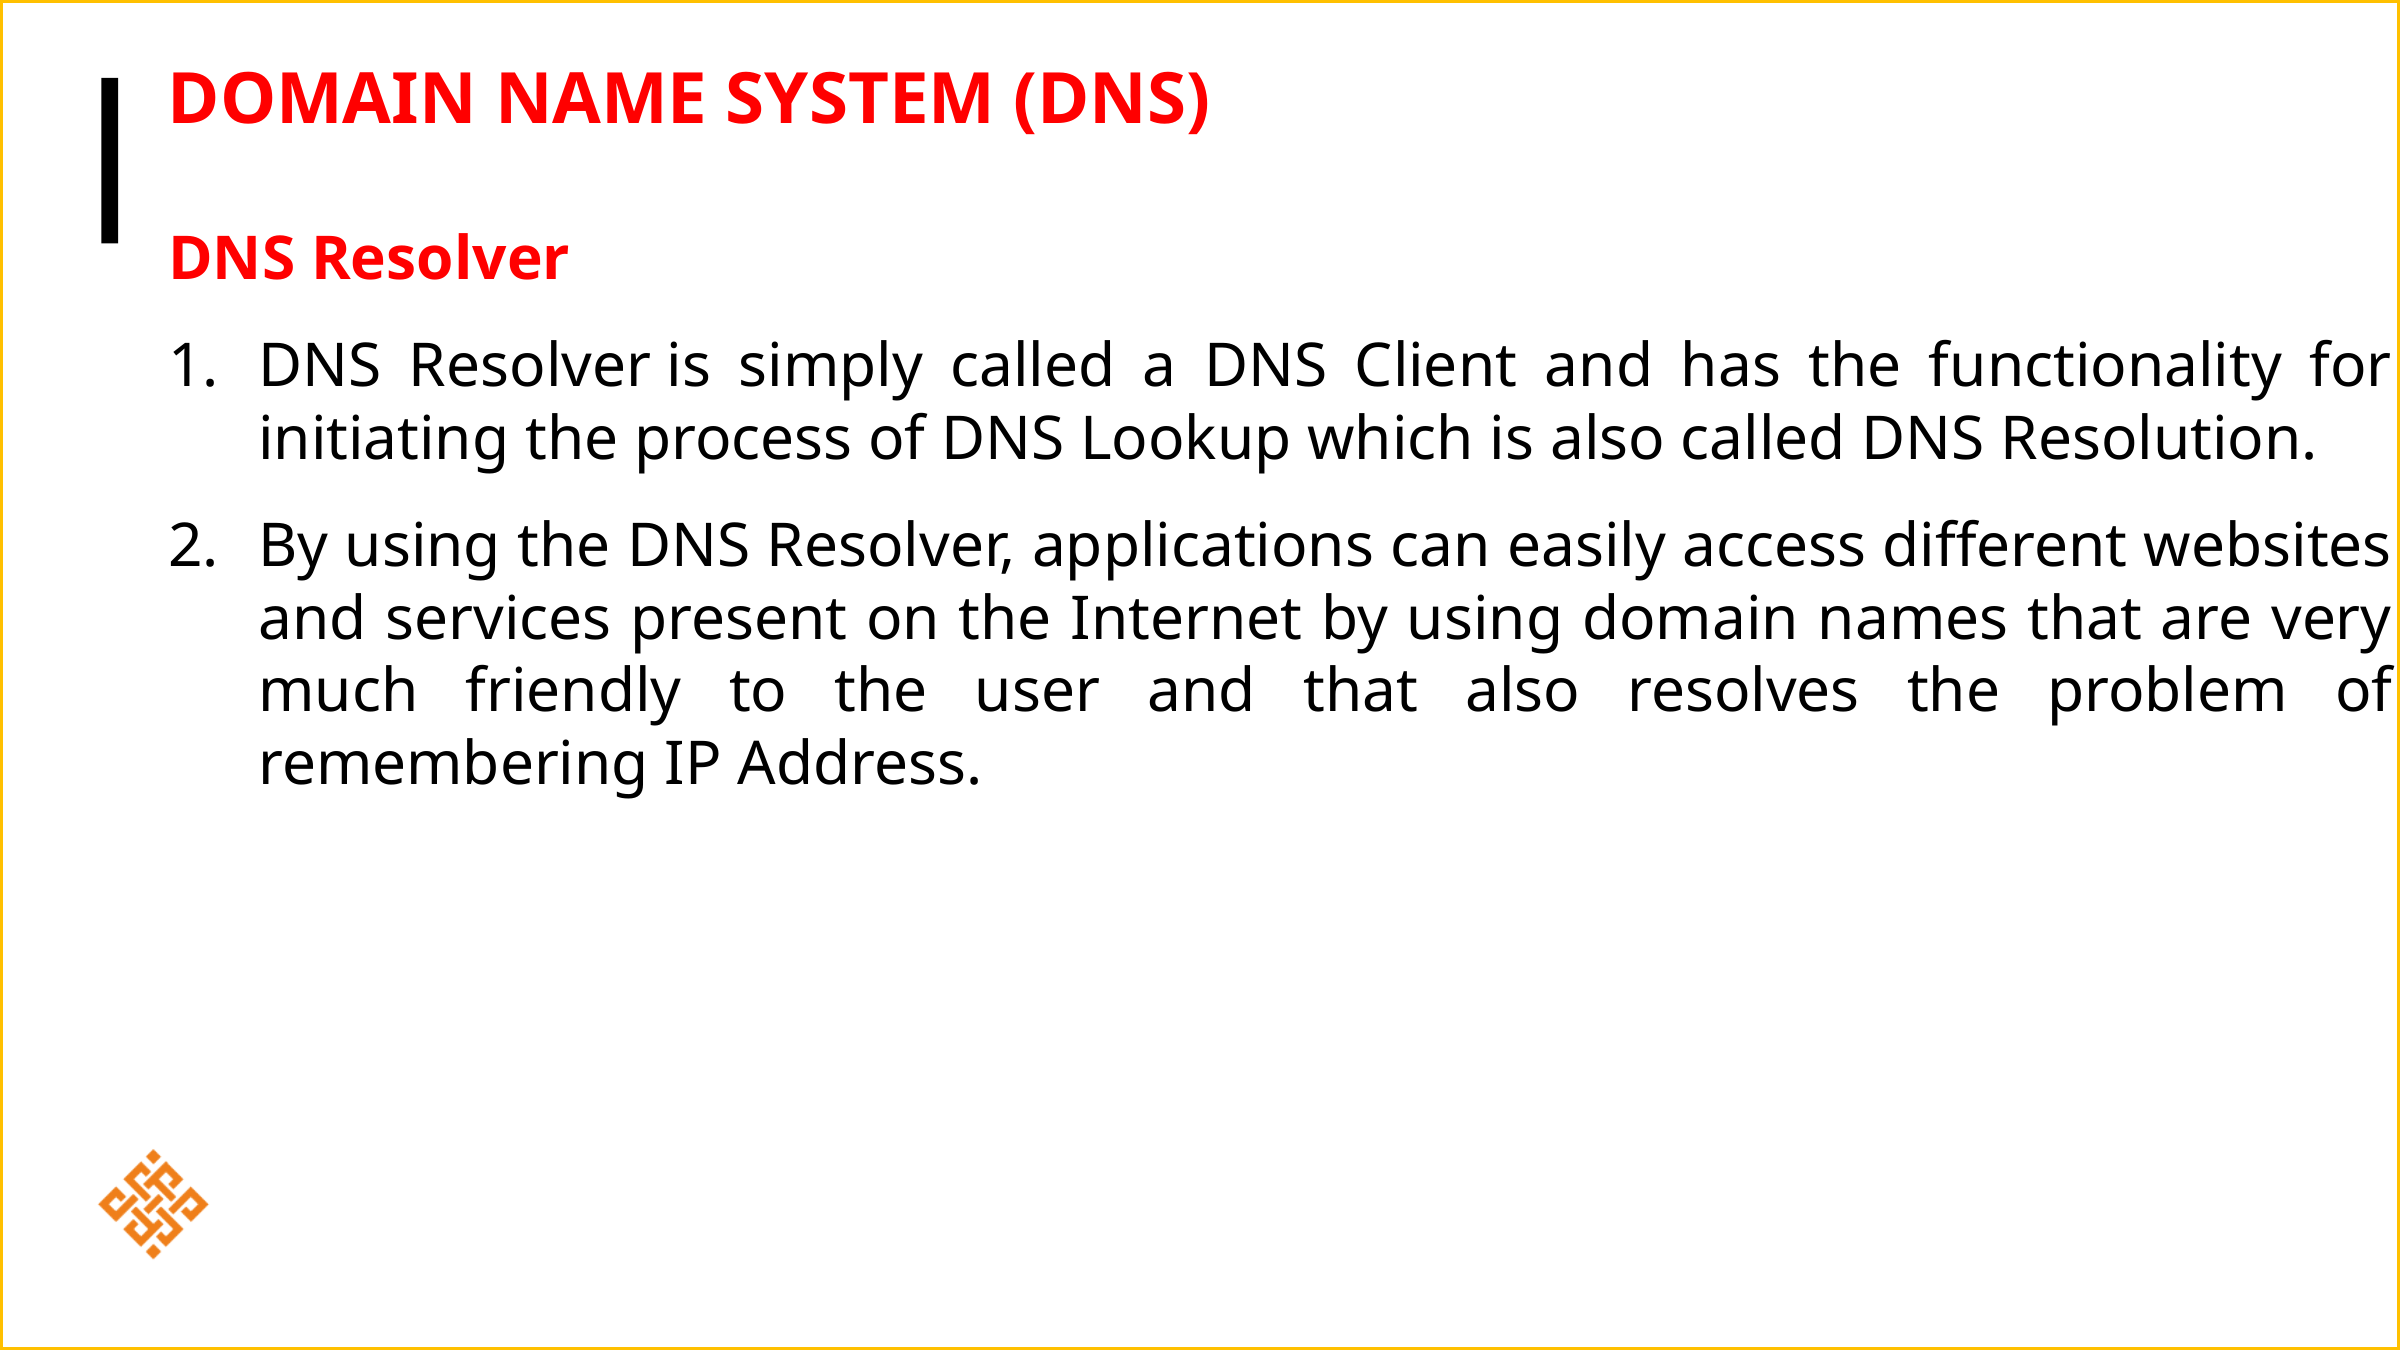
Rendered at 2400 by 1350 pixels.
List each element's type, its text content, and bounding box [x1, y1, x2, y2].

list DNS Resolver DNS Resolver is simply called a DNS Client and has the functionality for initiating the process of DNS Lookup which is also called DNS Resolution. By using the DNS Resolver, applications can easily access different websites and services present on the Internet by using domain names that are very much friendly to the user and that also resolves the problem of remembering IP Address. [150, 125, 2400, 1173]
title Domain Name System (DNS) [150, 12, 1789, 125]
picture [75, 1058, 235, 1350]
